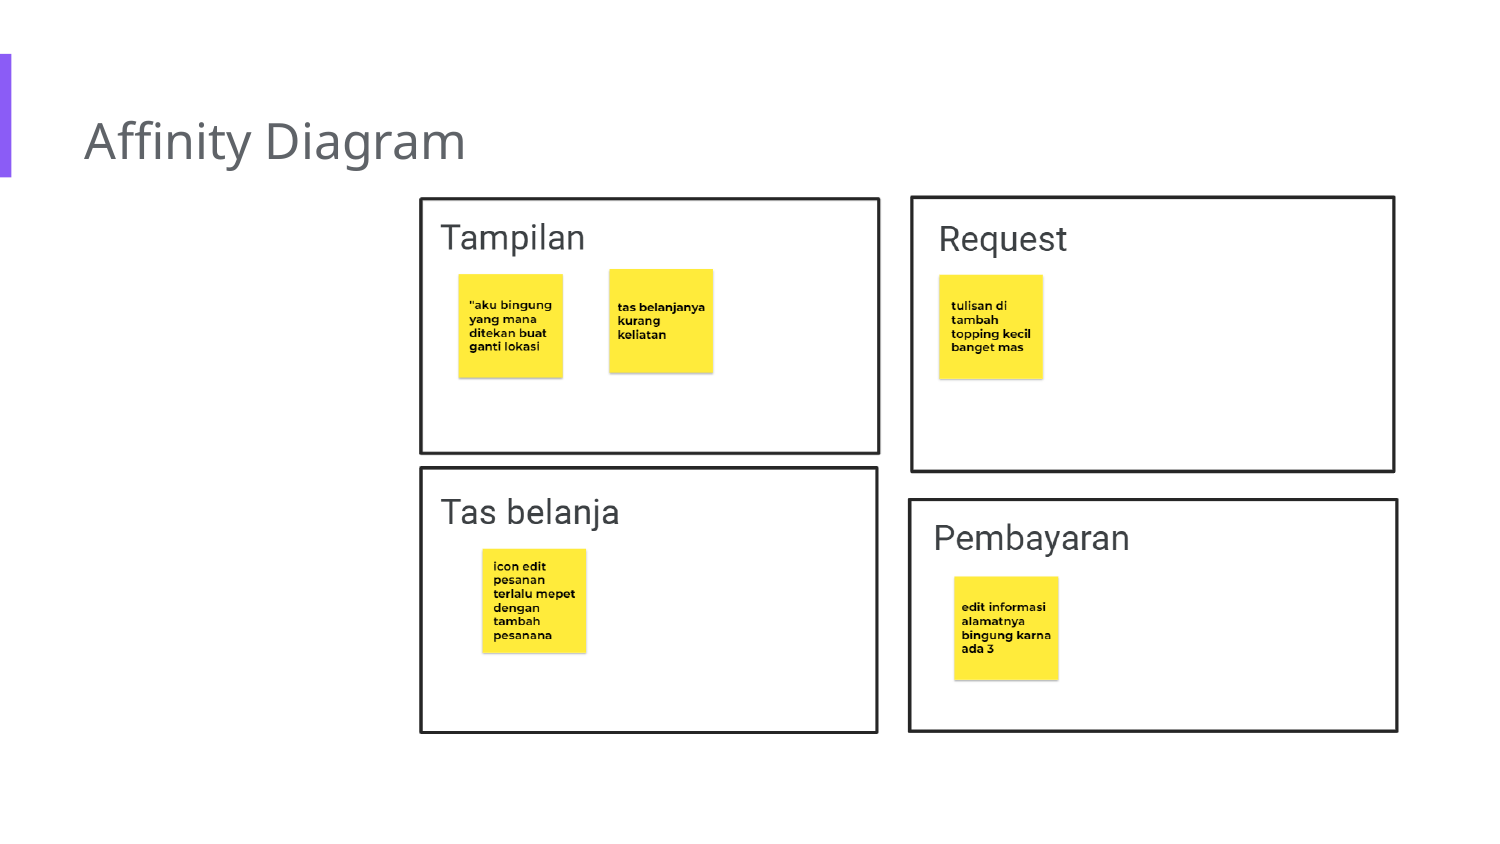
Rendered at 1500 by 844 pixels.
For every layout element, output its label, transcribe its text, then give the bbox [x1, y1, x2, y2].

text_box Affinity Diagram [84, 85, 504, 185]
picture [408, 191, 1404, 737]
